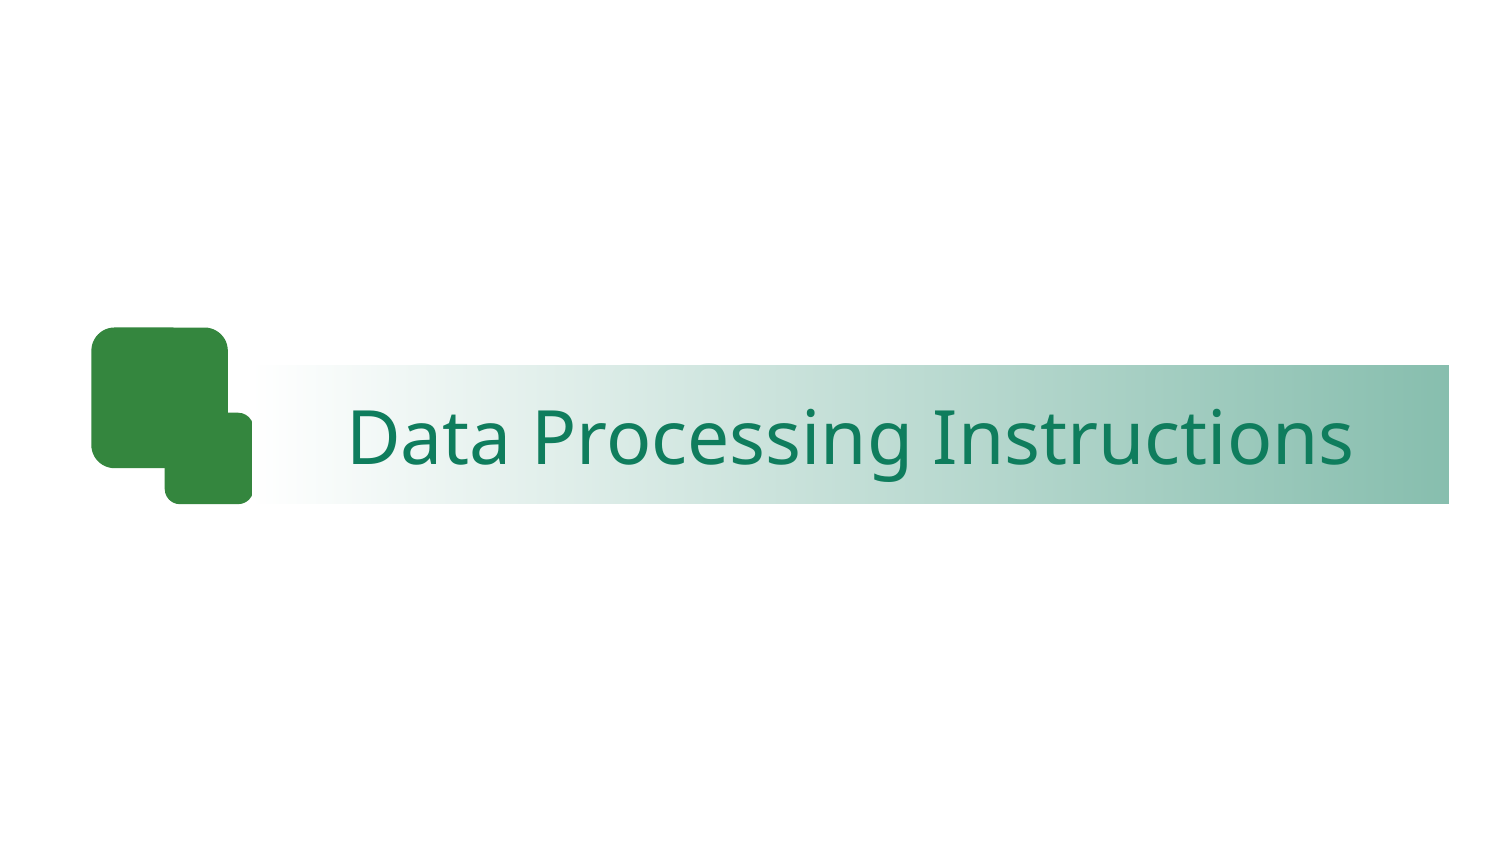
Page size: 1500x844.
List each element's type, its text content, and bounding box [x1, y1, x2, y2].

title Data Processing Instructions [252, 365, 1449, 504]
